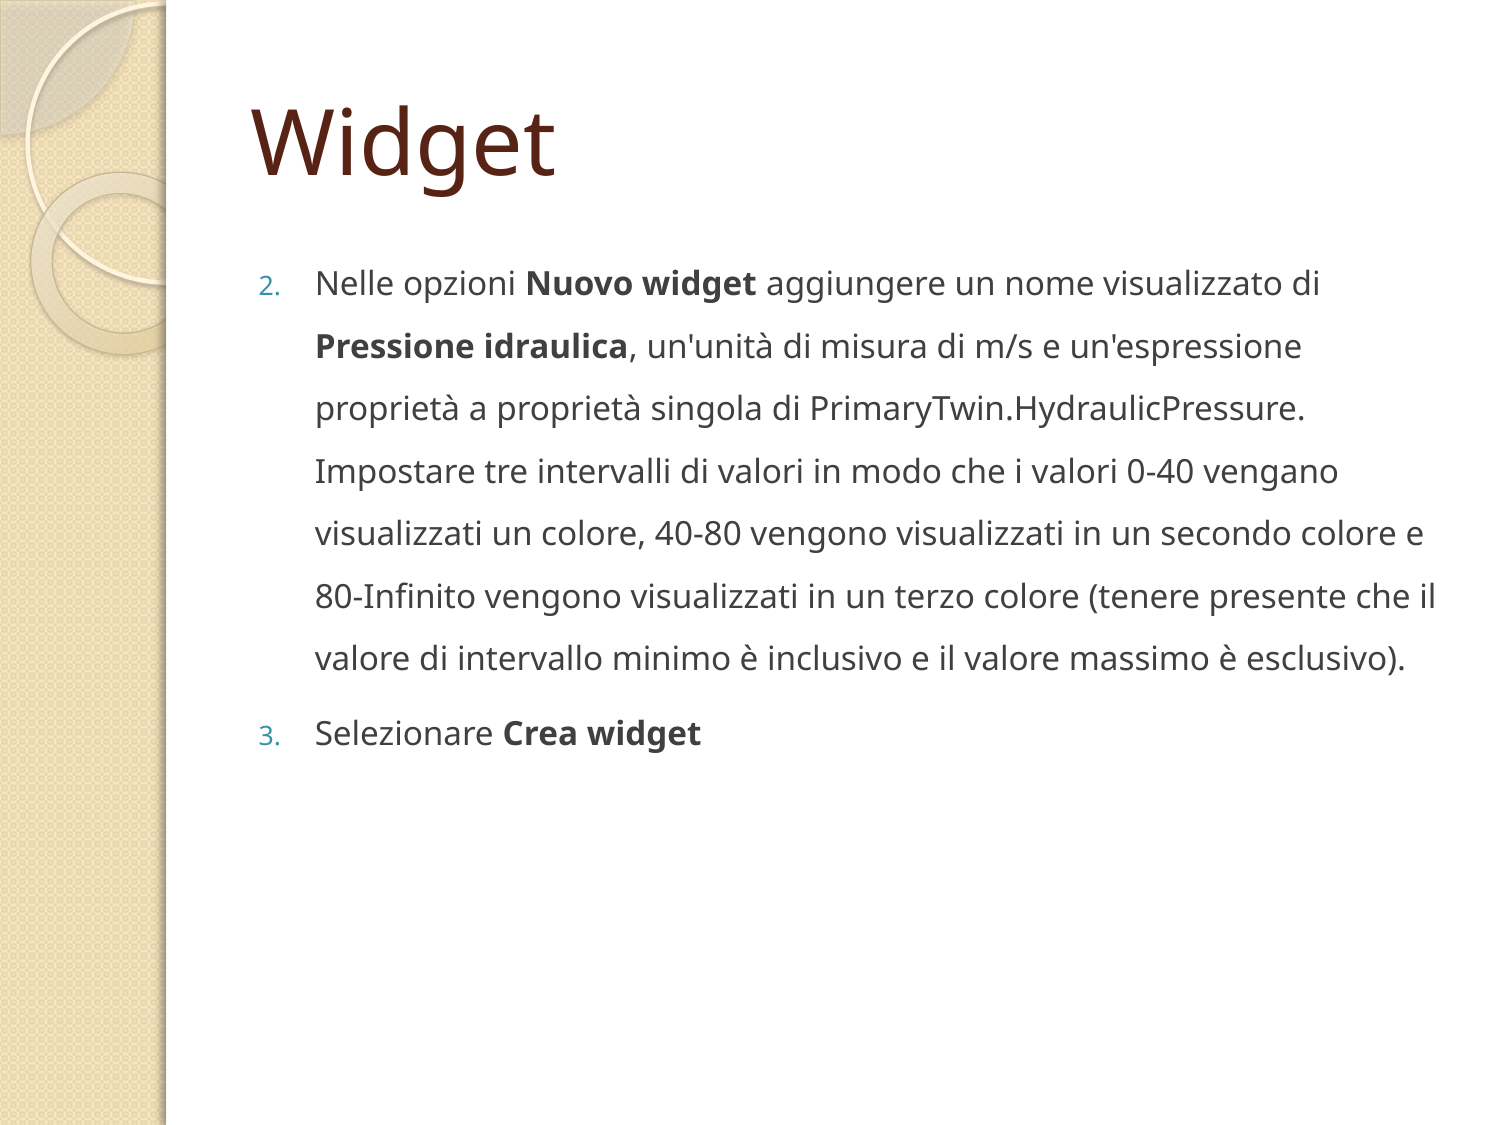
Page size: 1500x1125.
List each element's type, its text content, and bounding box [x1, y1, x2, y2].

list Nelle opzioni Nuovo widget aggiungere un nome visualizzato di Pressione idraulica, un'unità di misura di m/s e un'espressione proprietà a proprietà singola di PrimaryTwin.HydraulicPressure. Impostare tre intervalli di valori in modo che i valori 0-40 vengano visualizzati un colore, 40-80 vengono visualizzati in un secondo colore e 80-Infinito vengono visualizzati in un terzo colore (tenere presente che il valore di intervallo minimo è inclusivo e il valore massimo è esclusivo). Selezionare Crea widget [230, 232, 1461, 924]
title Widget [235, 45, 1466, 233]
